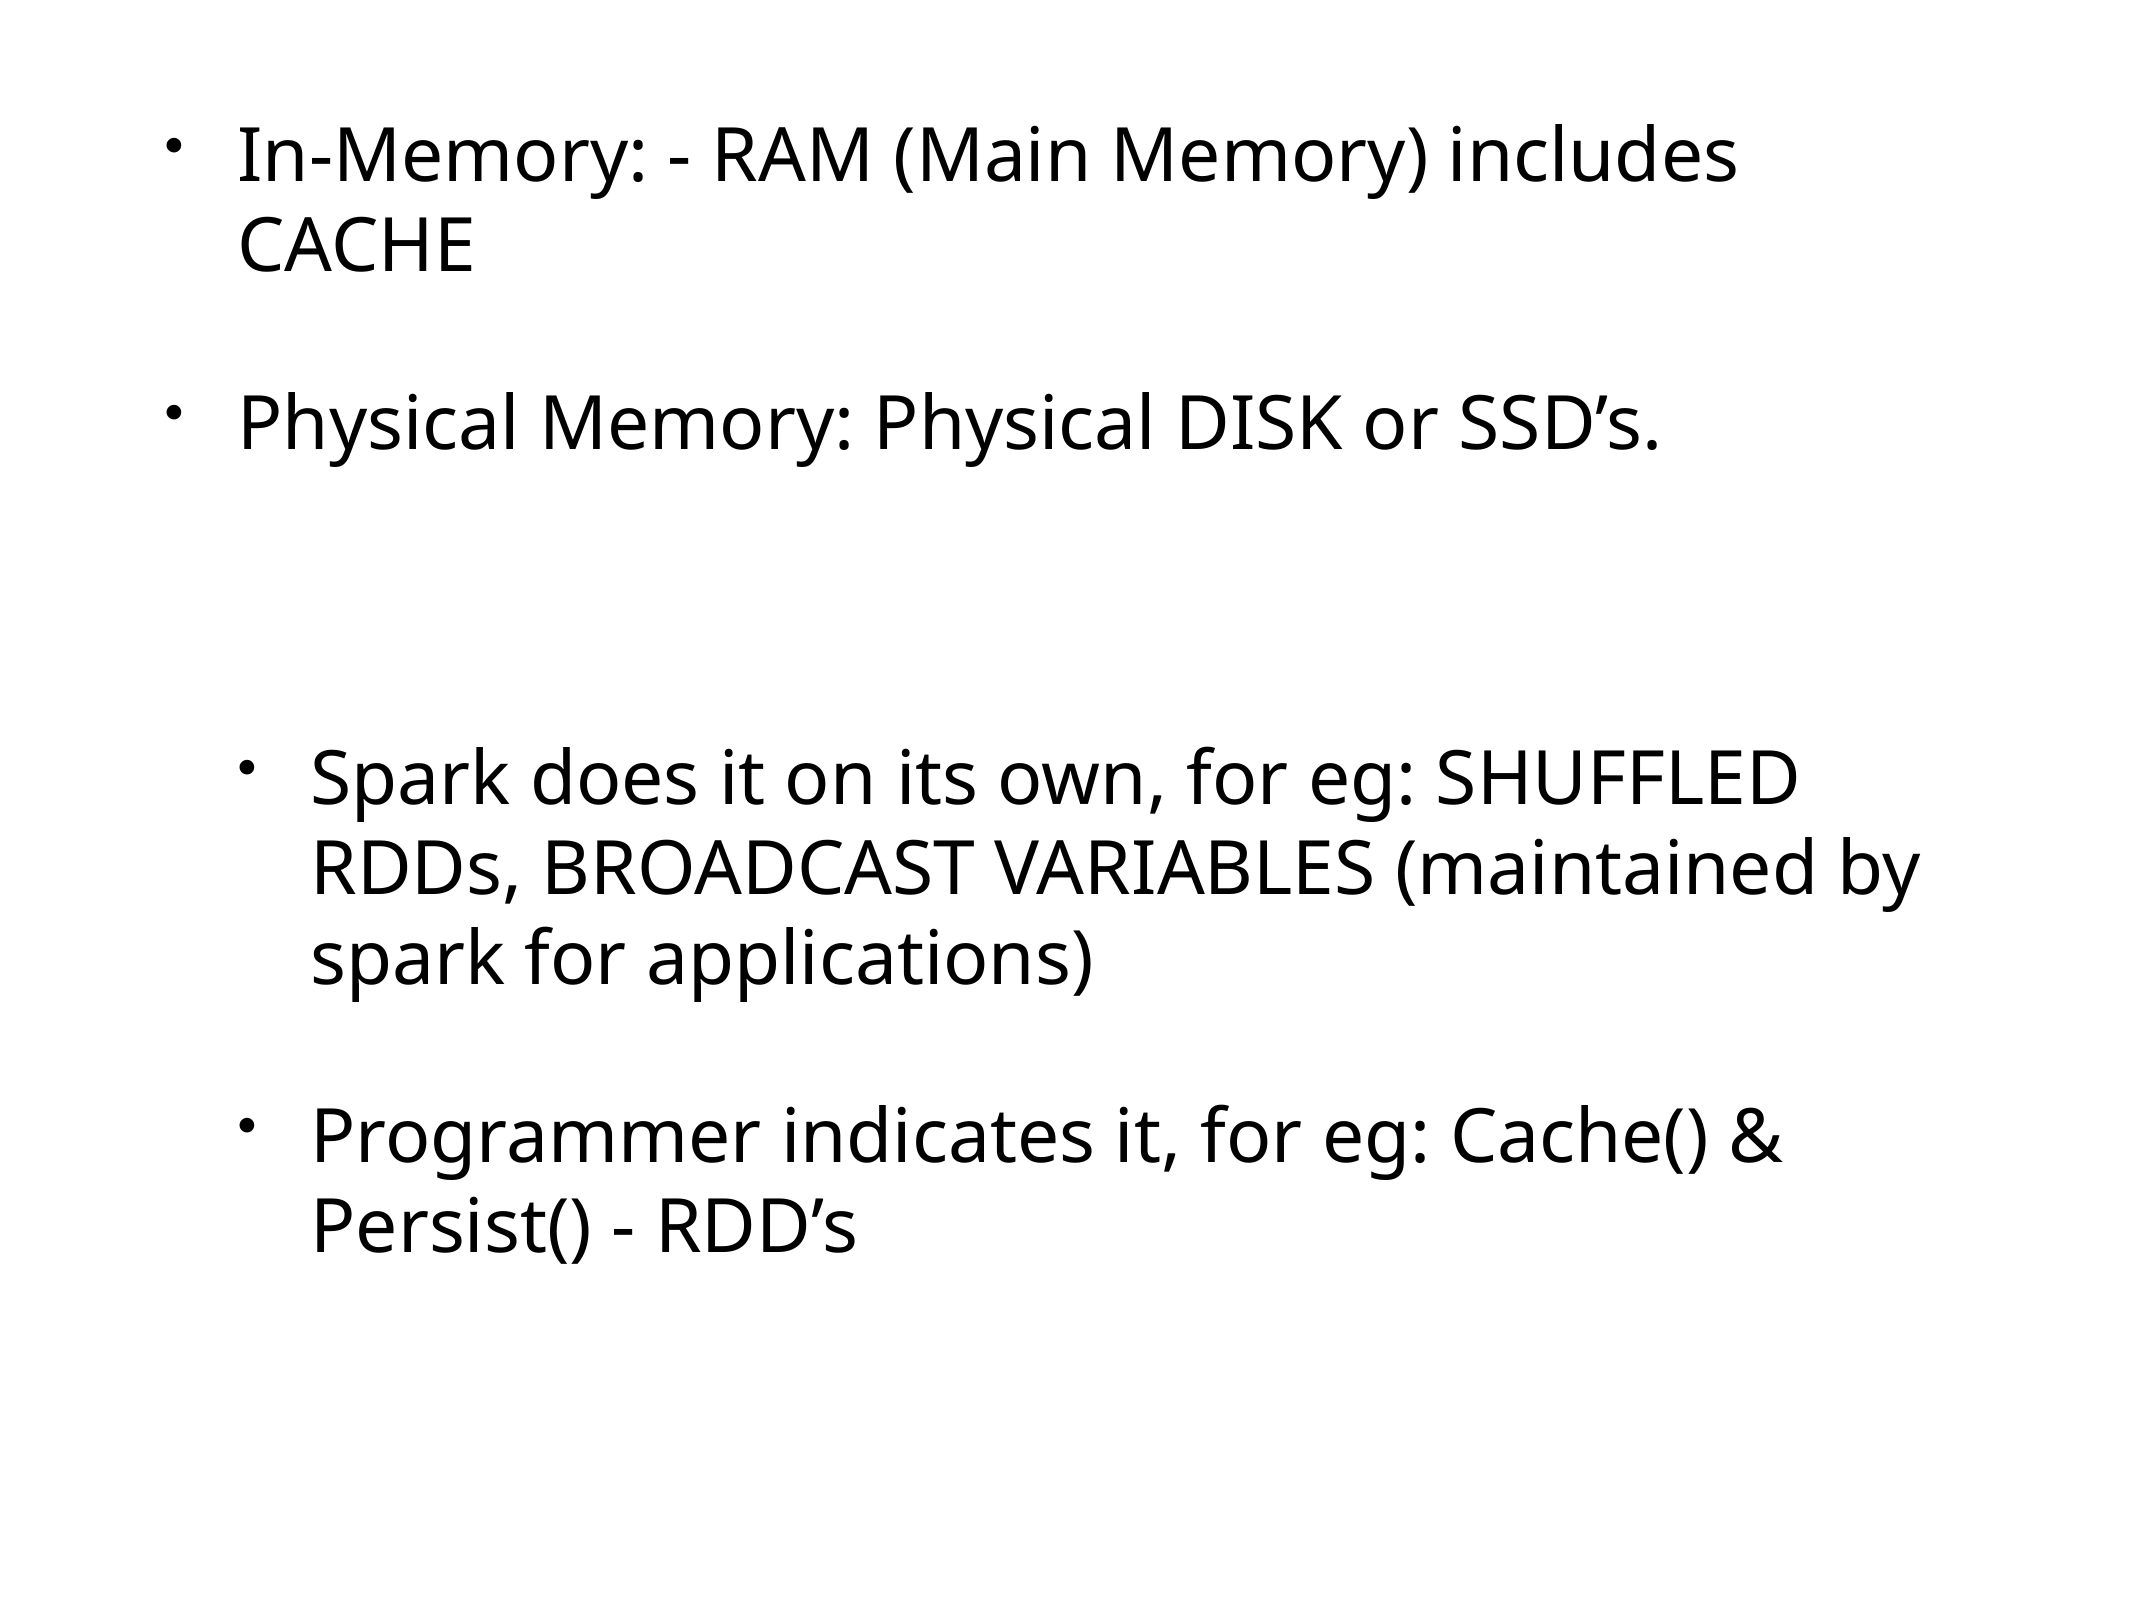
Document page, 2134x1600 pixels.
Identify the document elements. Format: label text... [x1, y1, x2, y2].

list In-Memory: - RAM (Main Memory) includes CACHE Physical Memory: Physical DISK or SSD’s. Spark does it on its own, for eg: SHUFFLED RDDs, BROADCAST VARIABLES (maintained by spark for applications) Programmer indicates it, for eg: Cache() & Persist() - RDD’s [155, 98, 1978, 1459]
